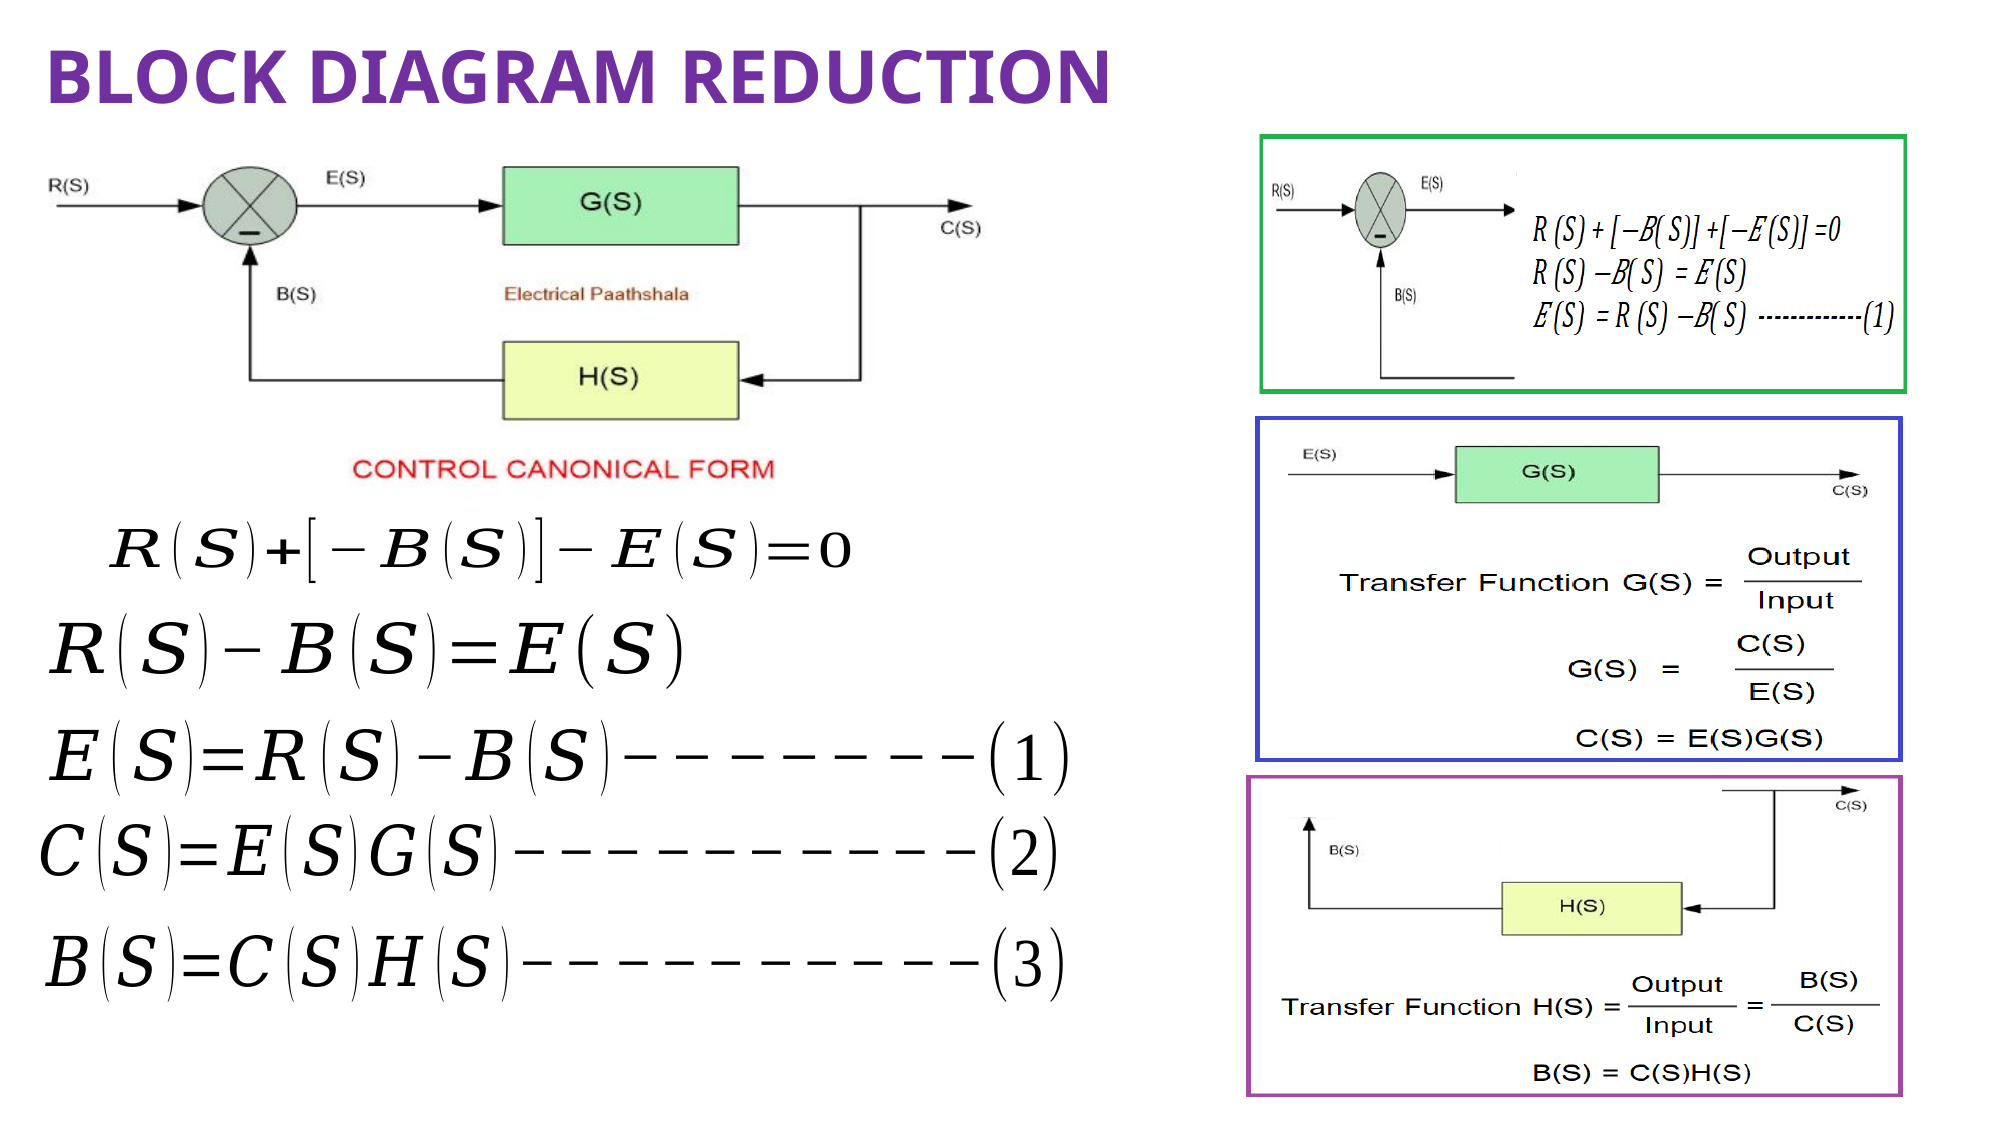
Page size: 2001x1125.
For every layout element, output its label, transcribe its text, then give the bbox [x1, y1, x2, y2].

title BLOCK DIAGRAM REDUCTION [29, 32, 1963, 127]
picture [1234, 408, 1921, 1105]
picture [24, 125, 1004, 505]
picture [1253, 123, 1912, 403]
